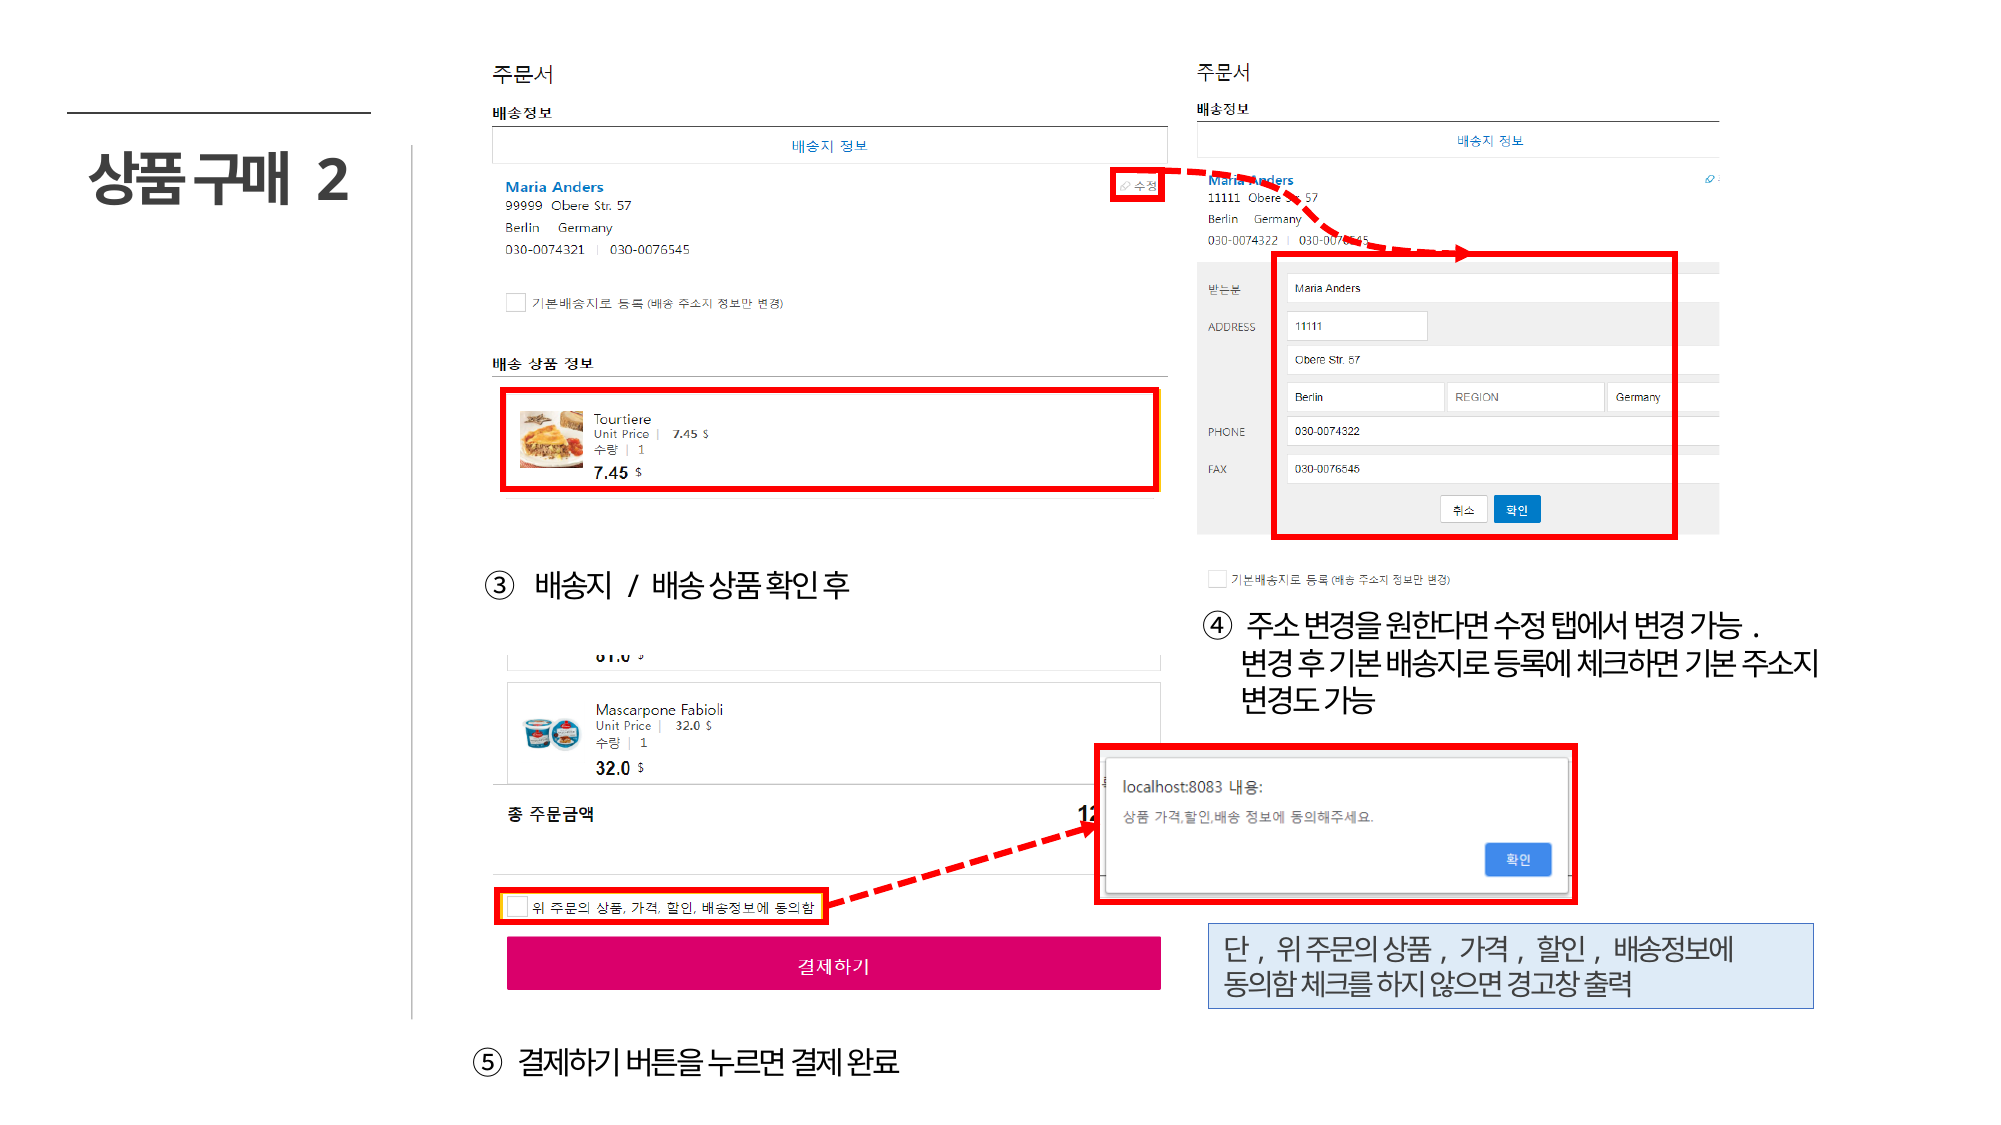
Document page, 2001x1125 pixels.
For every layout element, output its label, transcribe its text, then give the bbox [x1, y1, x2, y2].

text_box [469, 50, 1953, 728]
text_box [826, 824, 1101, 906]
text_box 상품 구매 2 [72, 134, 365, 219]
text_box 단, 위 주문의 상품, 가격, 할인, 배송정보에 동의함 체크를 하지 않으면 경고창 출력 [1208, 923, 1814, 1009]
text_box ⑤ 결제하기 버튼을 누르면 결제 완료 [458, 1035, 1223, 1089]
picture [469, 655, 1572, 1025]
